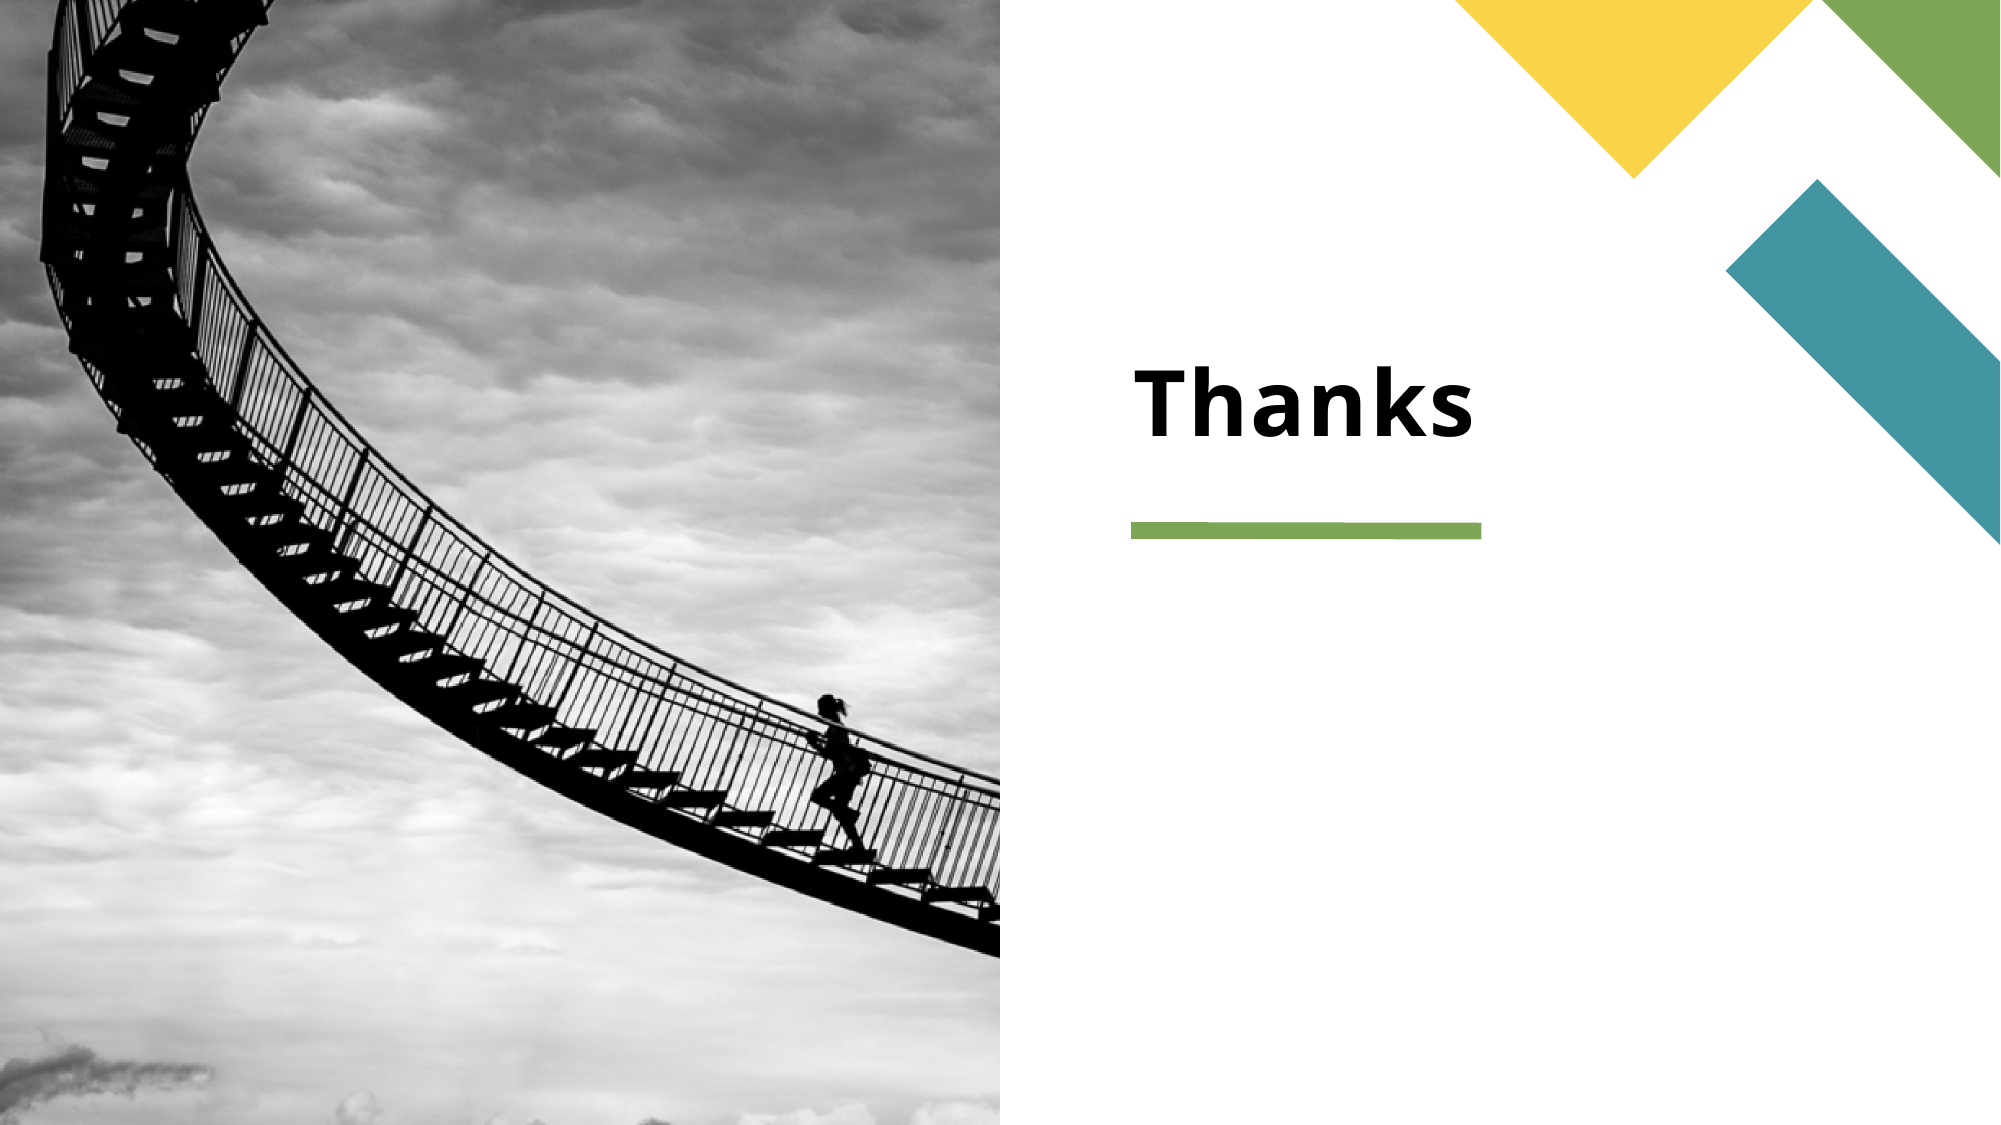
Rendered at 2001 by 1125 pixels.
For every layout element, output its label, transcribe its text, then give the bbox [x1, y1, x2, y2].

title Thanks [1133, 356, 1938, 457]
picture [0, 0, 1000, 1125]
